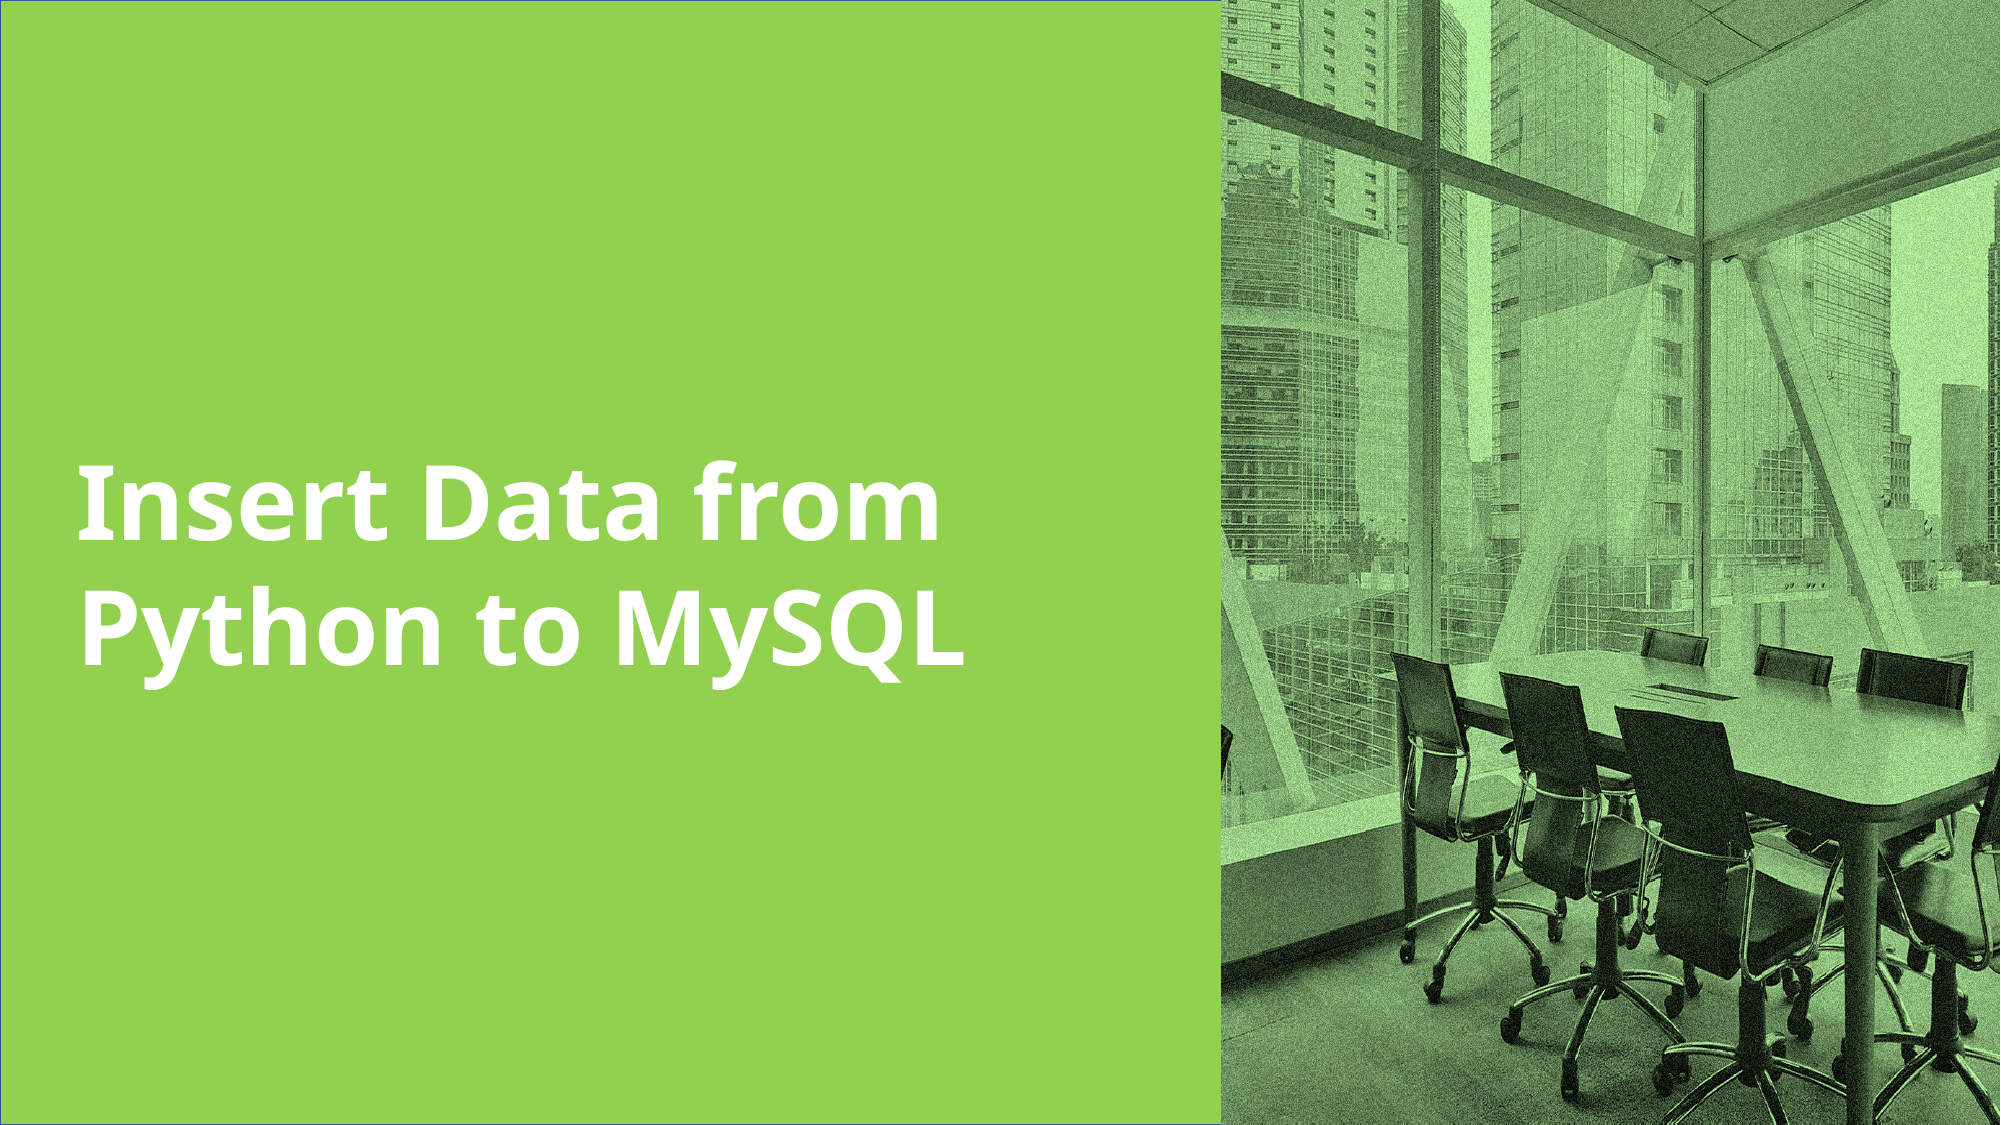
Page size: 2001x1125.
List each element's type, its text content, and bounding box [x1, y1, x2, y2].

picture [1221, 0, 2000, 1125]
text_box [0, 0, 1221, 1125]
text_box Insert Data from Python to MySQL [61, 428, 1161, 694]
